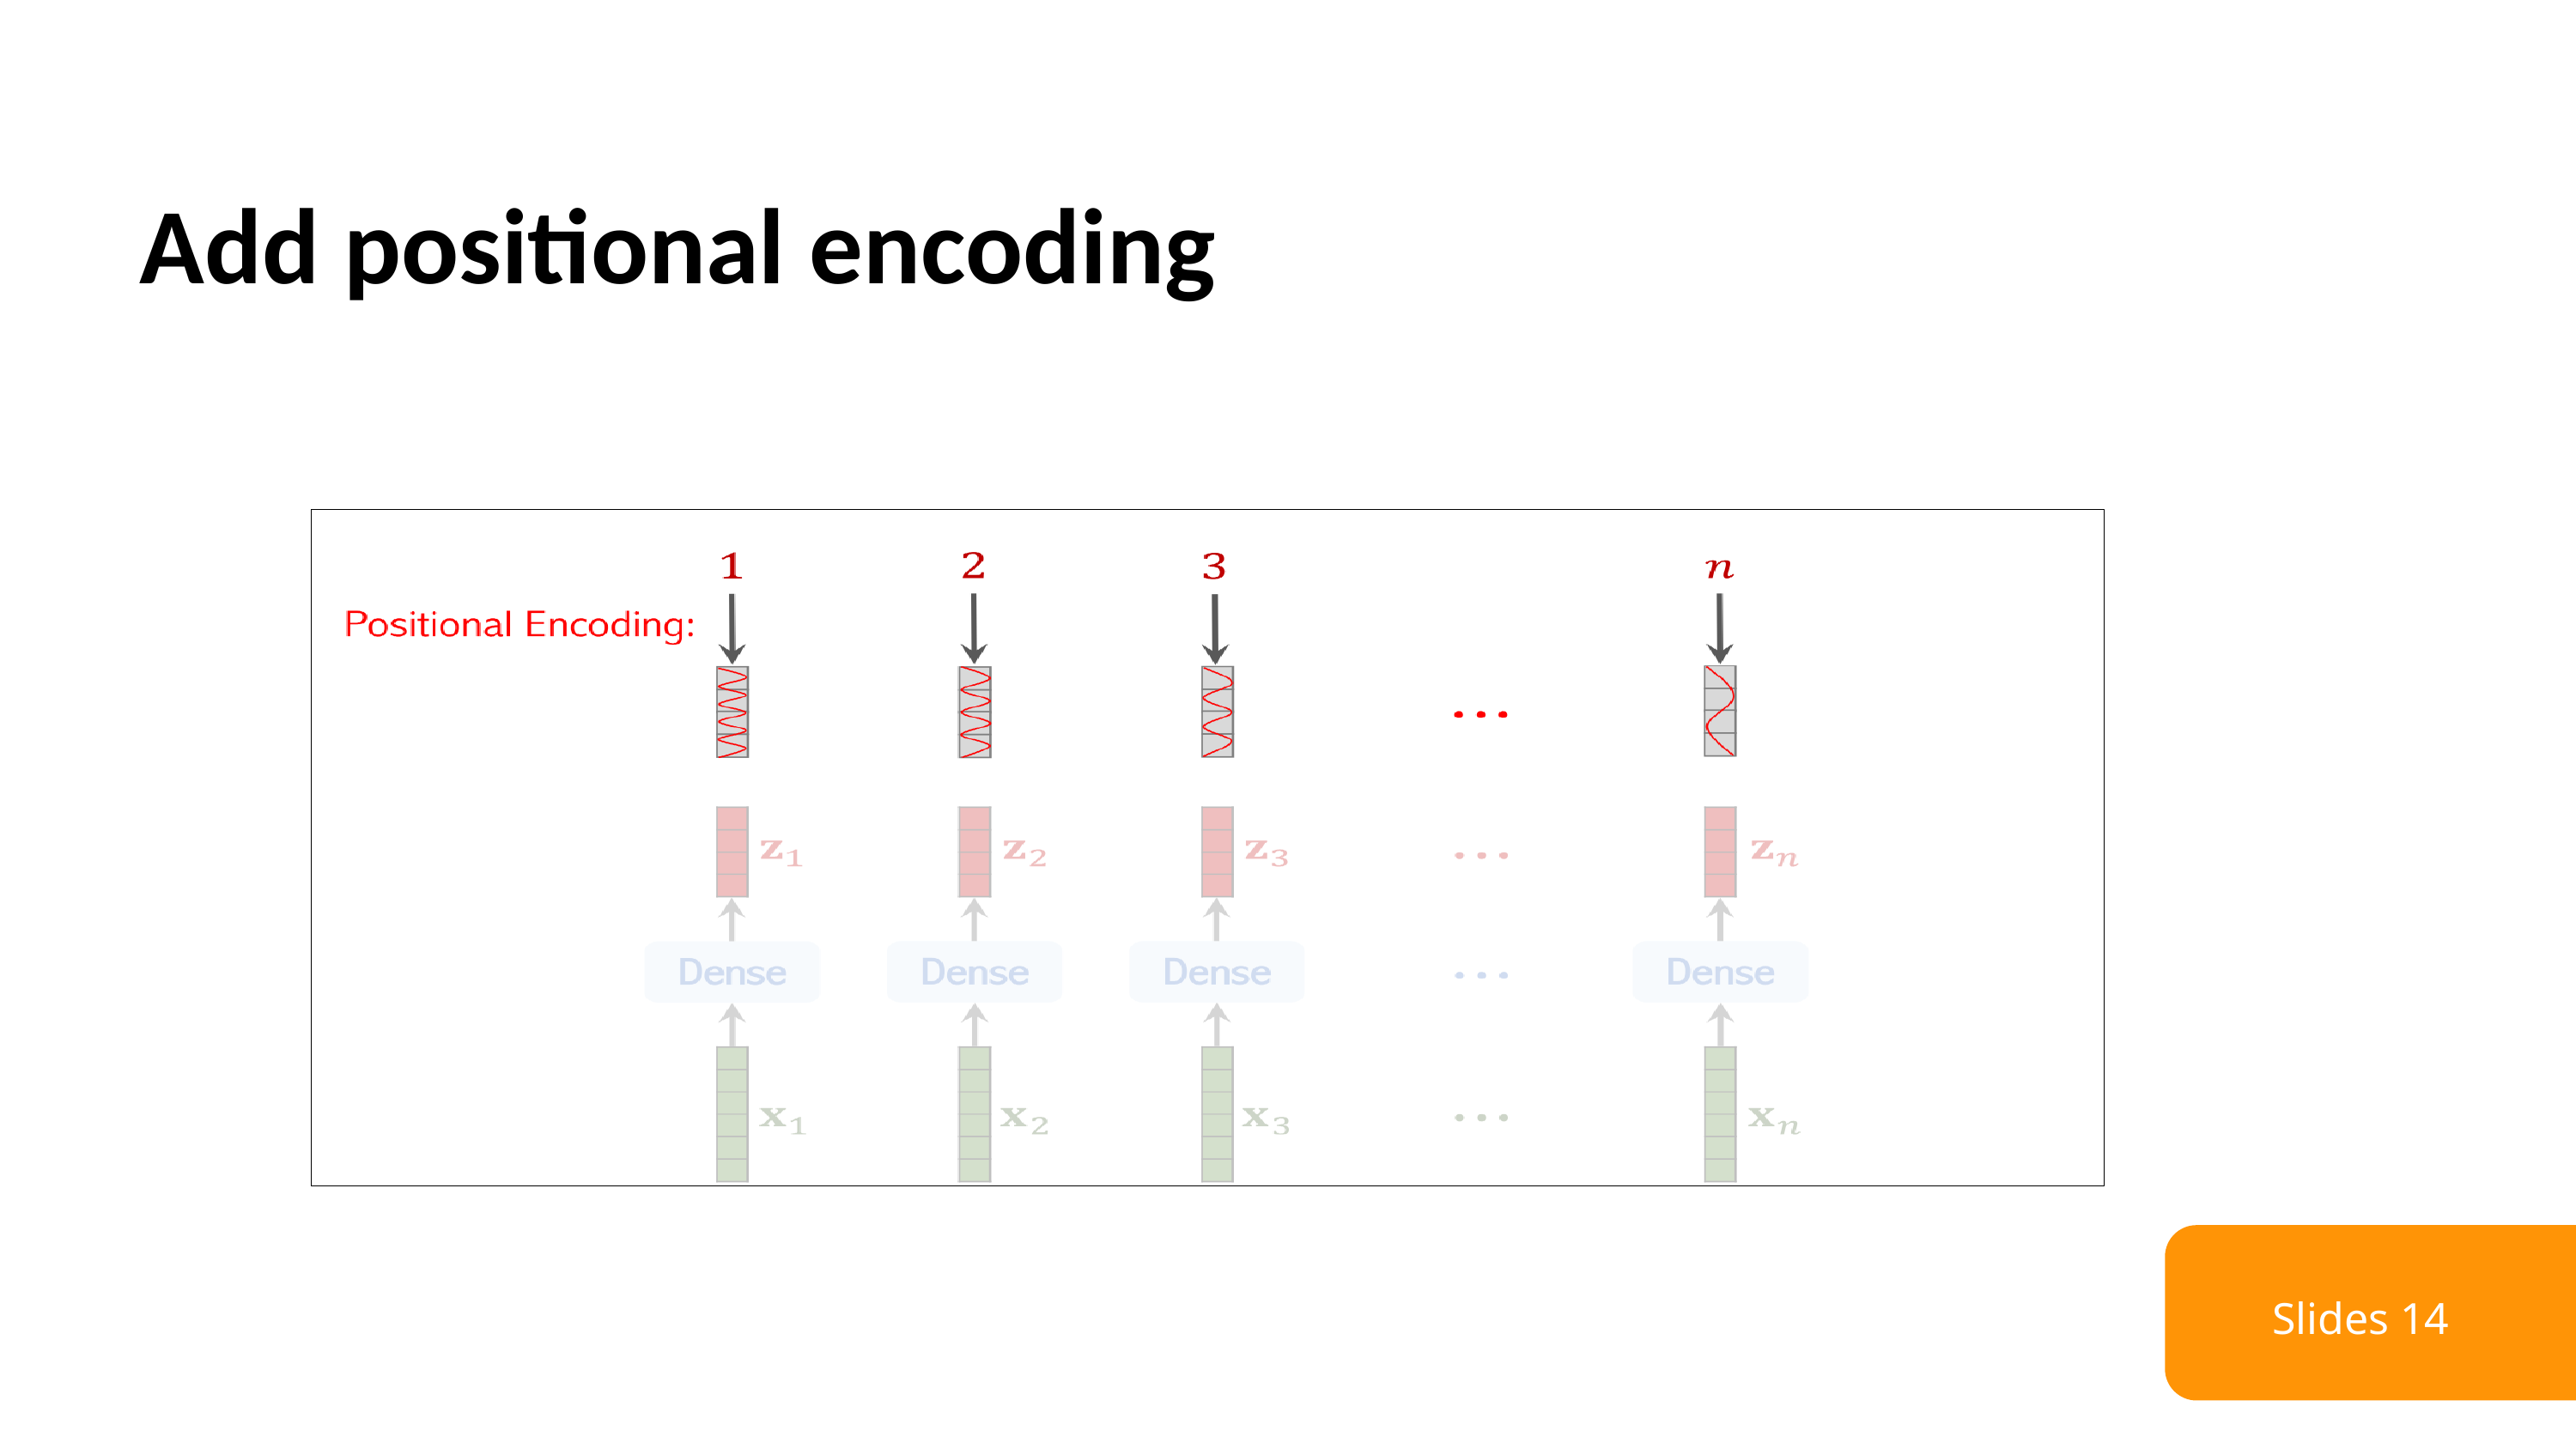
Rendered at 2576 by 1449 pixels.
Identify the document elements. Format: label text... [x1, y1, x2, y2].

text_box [2165, 1224, 2576, 1401]
picture [311, 509, 2105, 1186]
text_box Add positional encoding [139, 144, 1625, 306]
